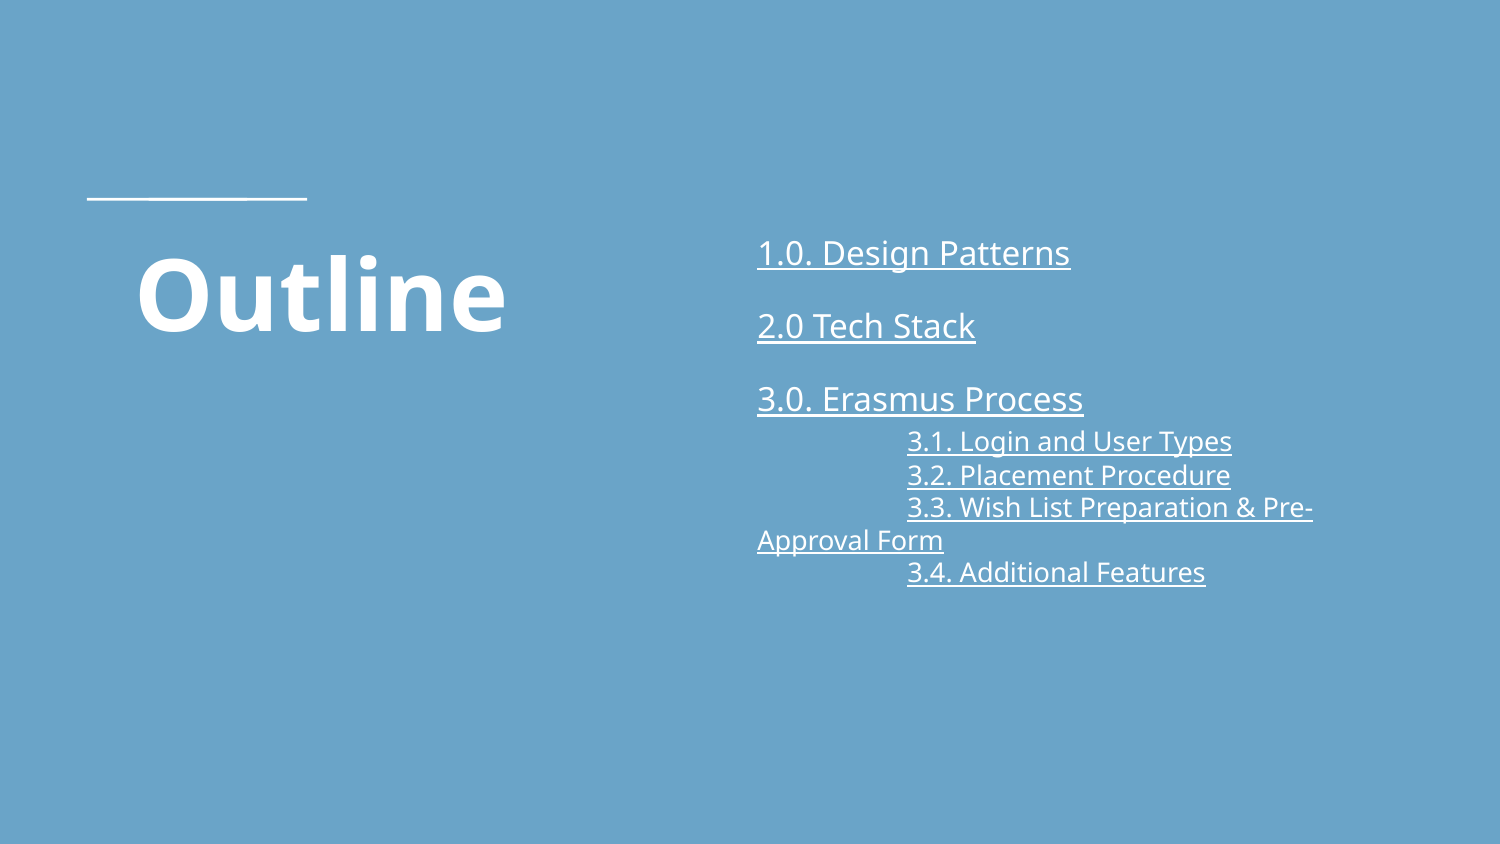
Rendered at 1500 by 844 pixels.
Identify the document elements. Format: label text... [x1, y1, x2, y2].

title Outline [119, 216, 589, 466]
subtitle 1.0. Design Patterns 2.0 Tech Stack 3.0. Erasmus Process 3.1. Login and User Types 3.2. Placement Procedure 3.3. Wish List Preparation & Pre-Approval Form 3.4. Additional Features [742, 216, 1412, 844]
